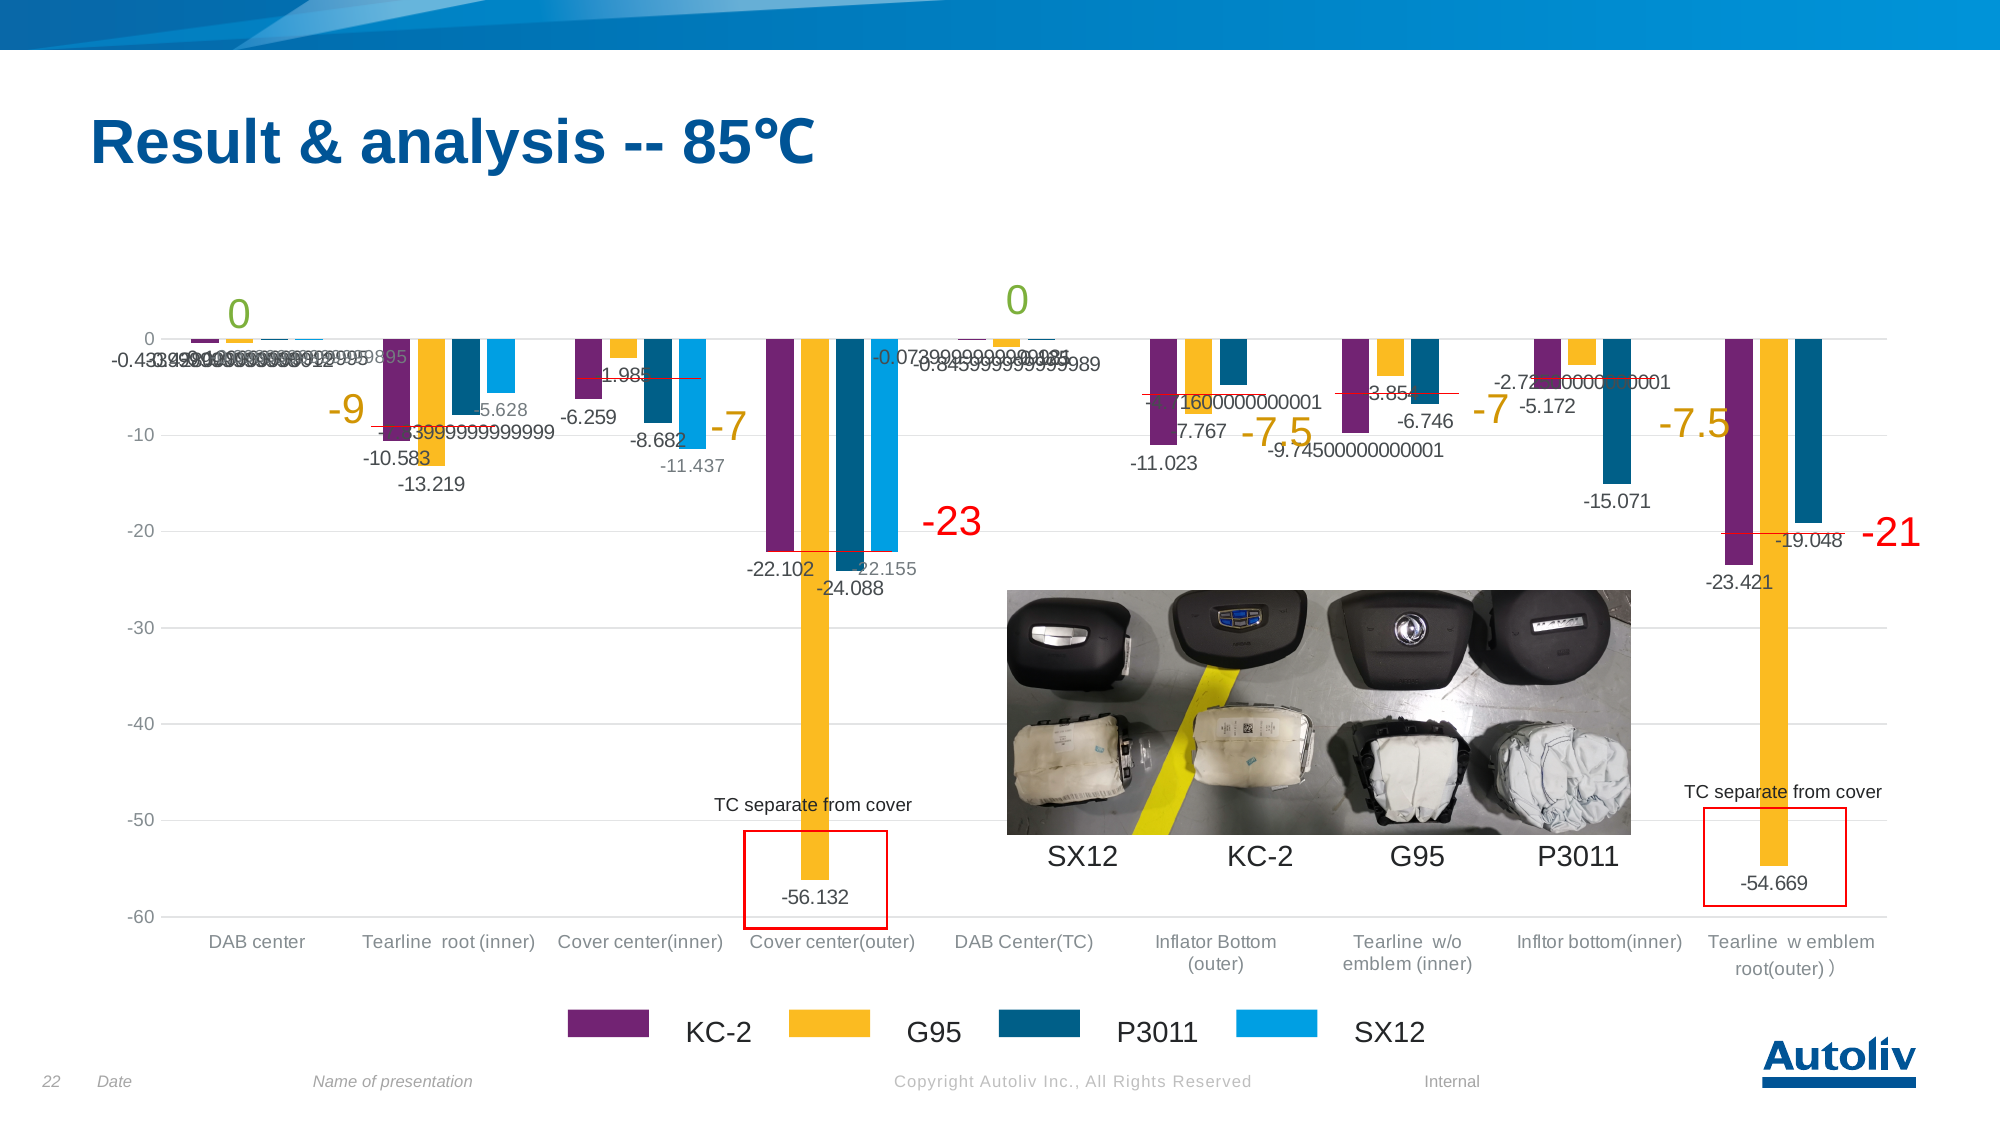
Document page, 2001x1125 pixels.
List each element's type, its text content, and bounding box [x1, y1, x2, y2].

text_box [567, 1009, 1433, 1055]
chart [90, 314, 1924, 994]
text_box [1007, 590, 1631, 880]
text_box 0 [999, 271, 1036, 314]
text_box -21 [1924, 502, 1928, 563]
title Result & analysis -- 85℃ [90, 109, 1924, 293]
slide_number Date [97, 1055, 298, 1091]
slide_number 22 [19, 1055, 85, 1091]
picture [0, 0, 924, 50]
footer Name of presentation [312, 1055, 845, 1091]
text_box 0 [221, 284, 258, 314]
